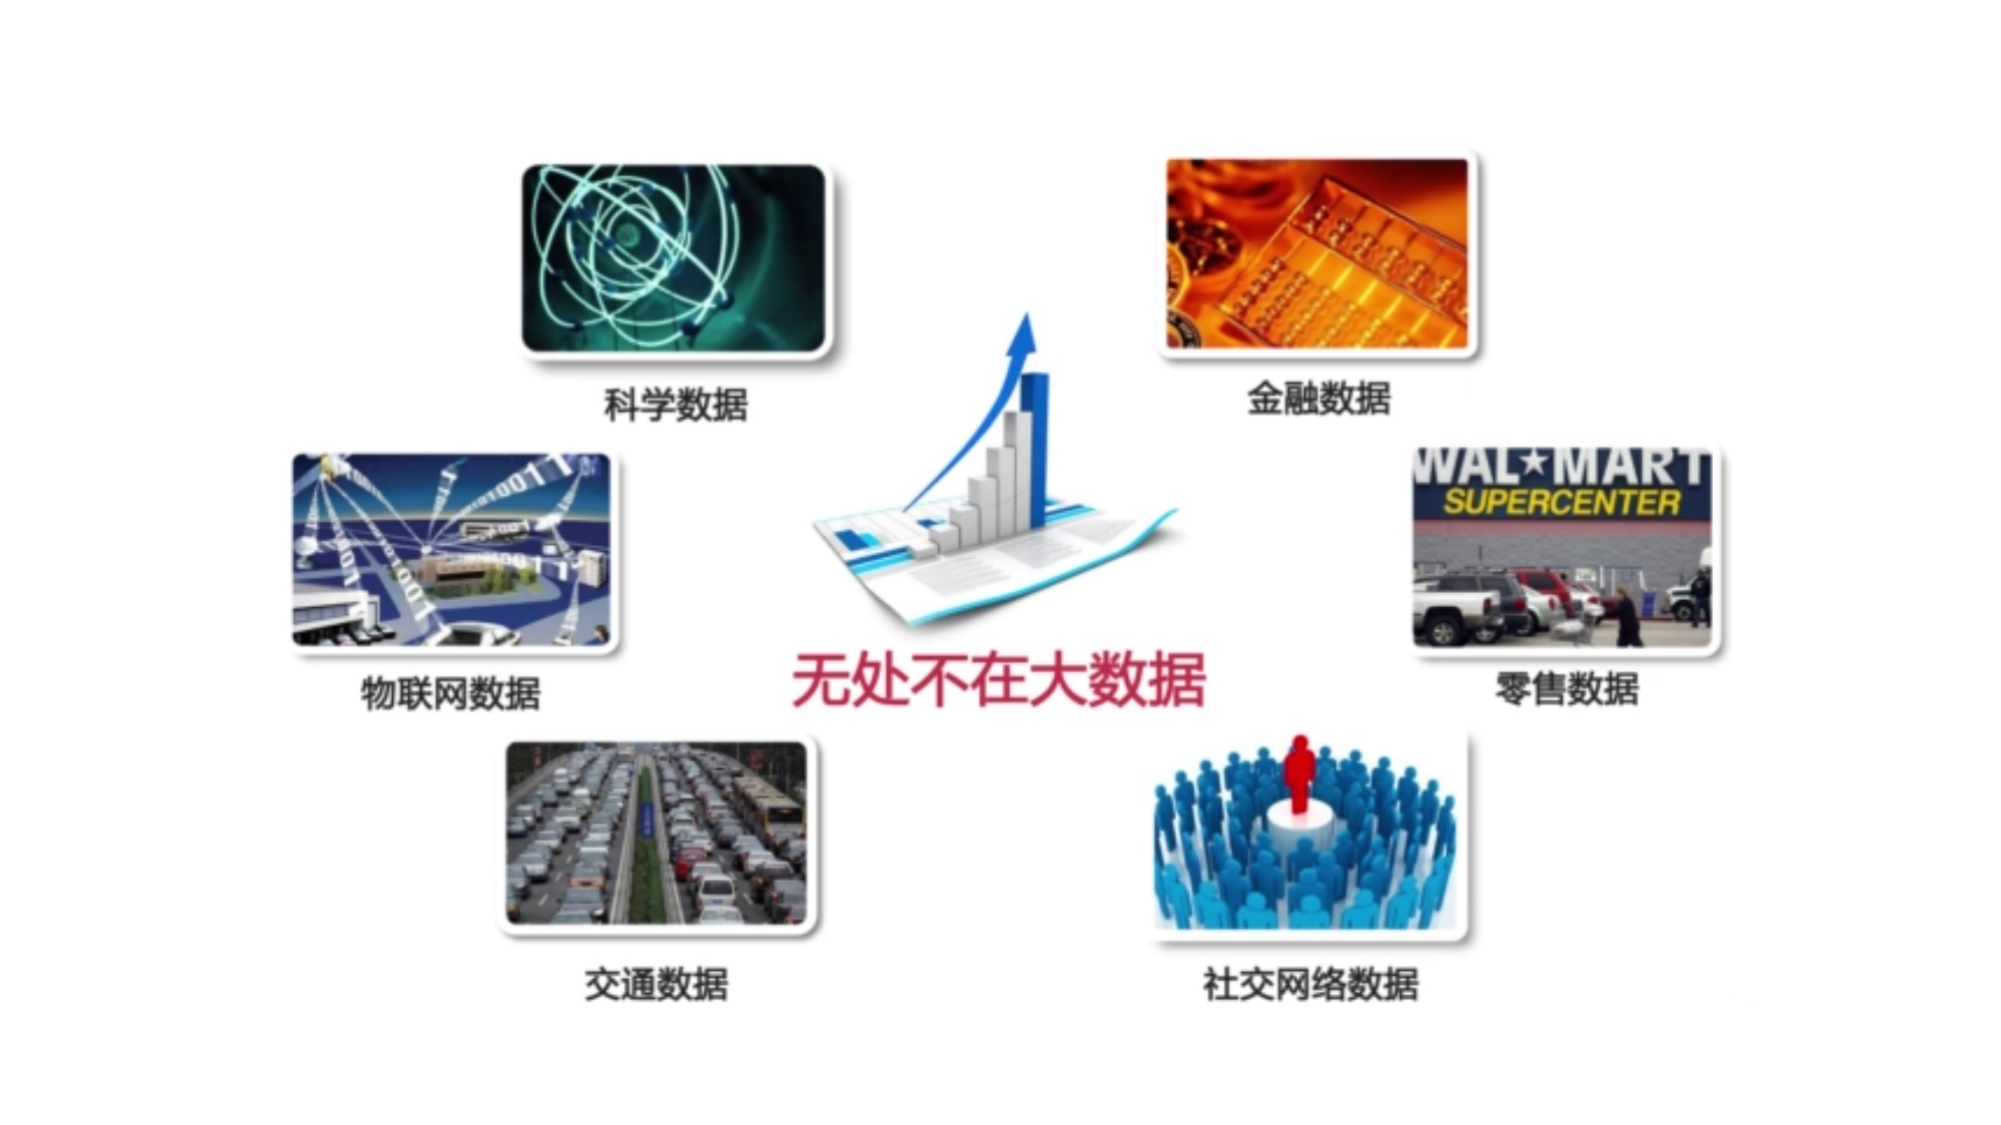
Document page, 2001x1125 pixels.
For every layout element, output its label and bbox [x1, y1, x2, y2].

picture [230, 125, 1762, 1015]
